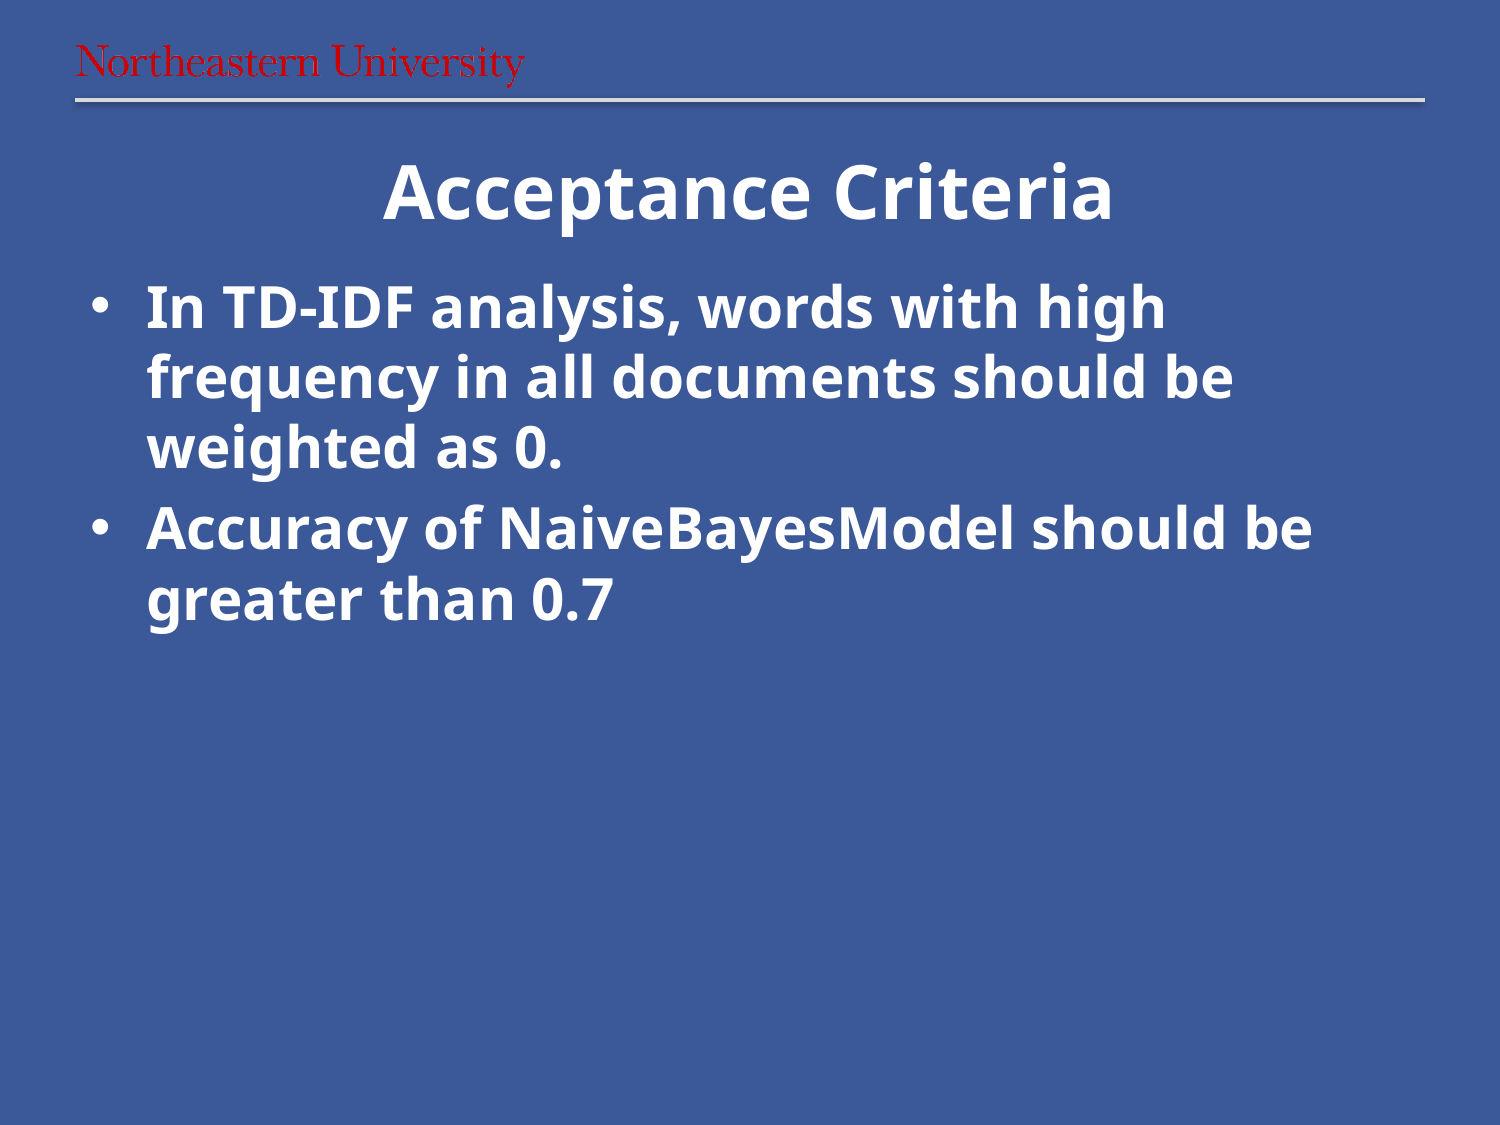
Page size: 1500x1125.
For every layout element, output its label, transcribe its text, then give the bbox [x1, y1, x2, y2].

picture [75, 44, 525, 88]
title Acceptance Criteria [75, 137, 1425, 262]
list In TD-IDF analysis, words with high frequency in all documents should be weighted as 0. Accuracy of NaiveBayesModel should be greater than 0.7 [75, 262, 1425, 1005]
